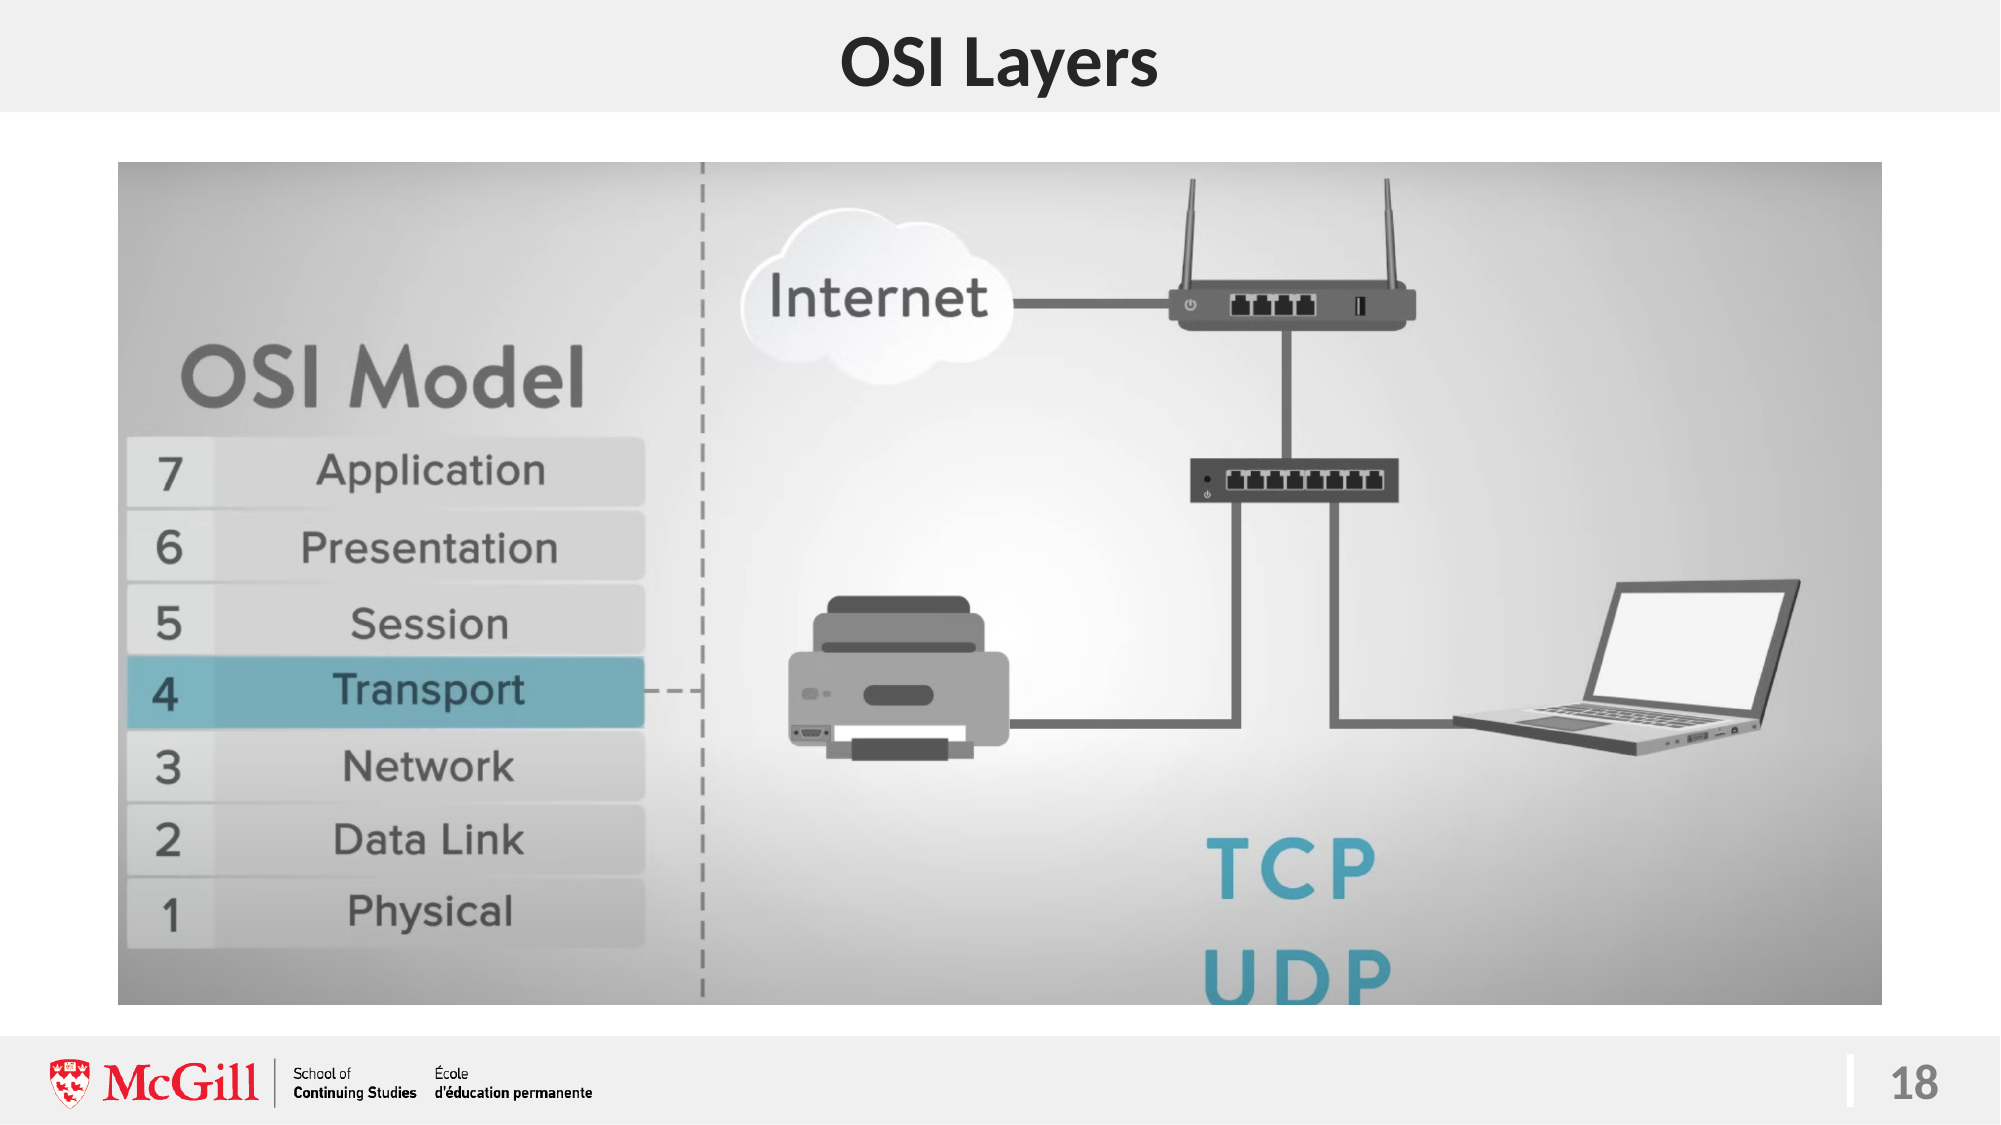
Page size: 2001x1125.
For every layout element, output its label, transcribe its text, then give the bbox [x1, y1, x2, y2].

picture [50, 1058, 592, 1109]
title OSI Layers [0, 0, 2000, 113]
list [117, 162, 1883, 1006]
